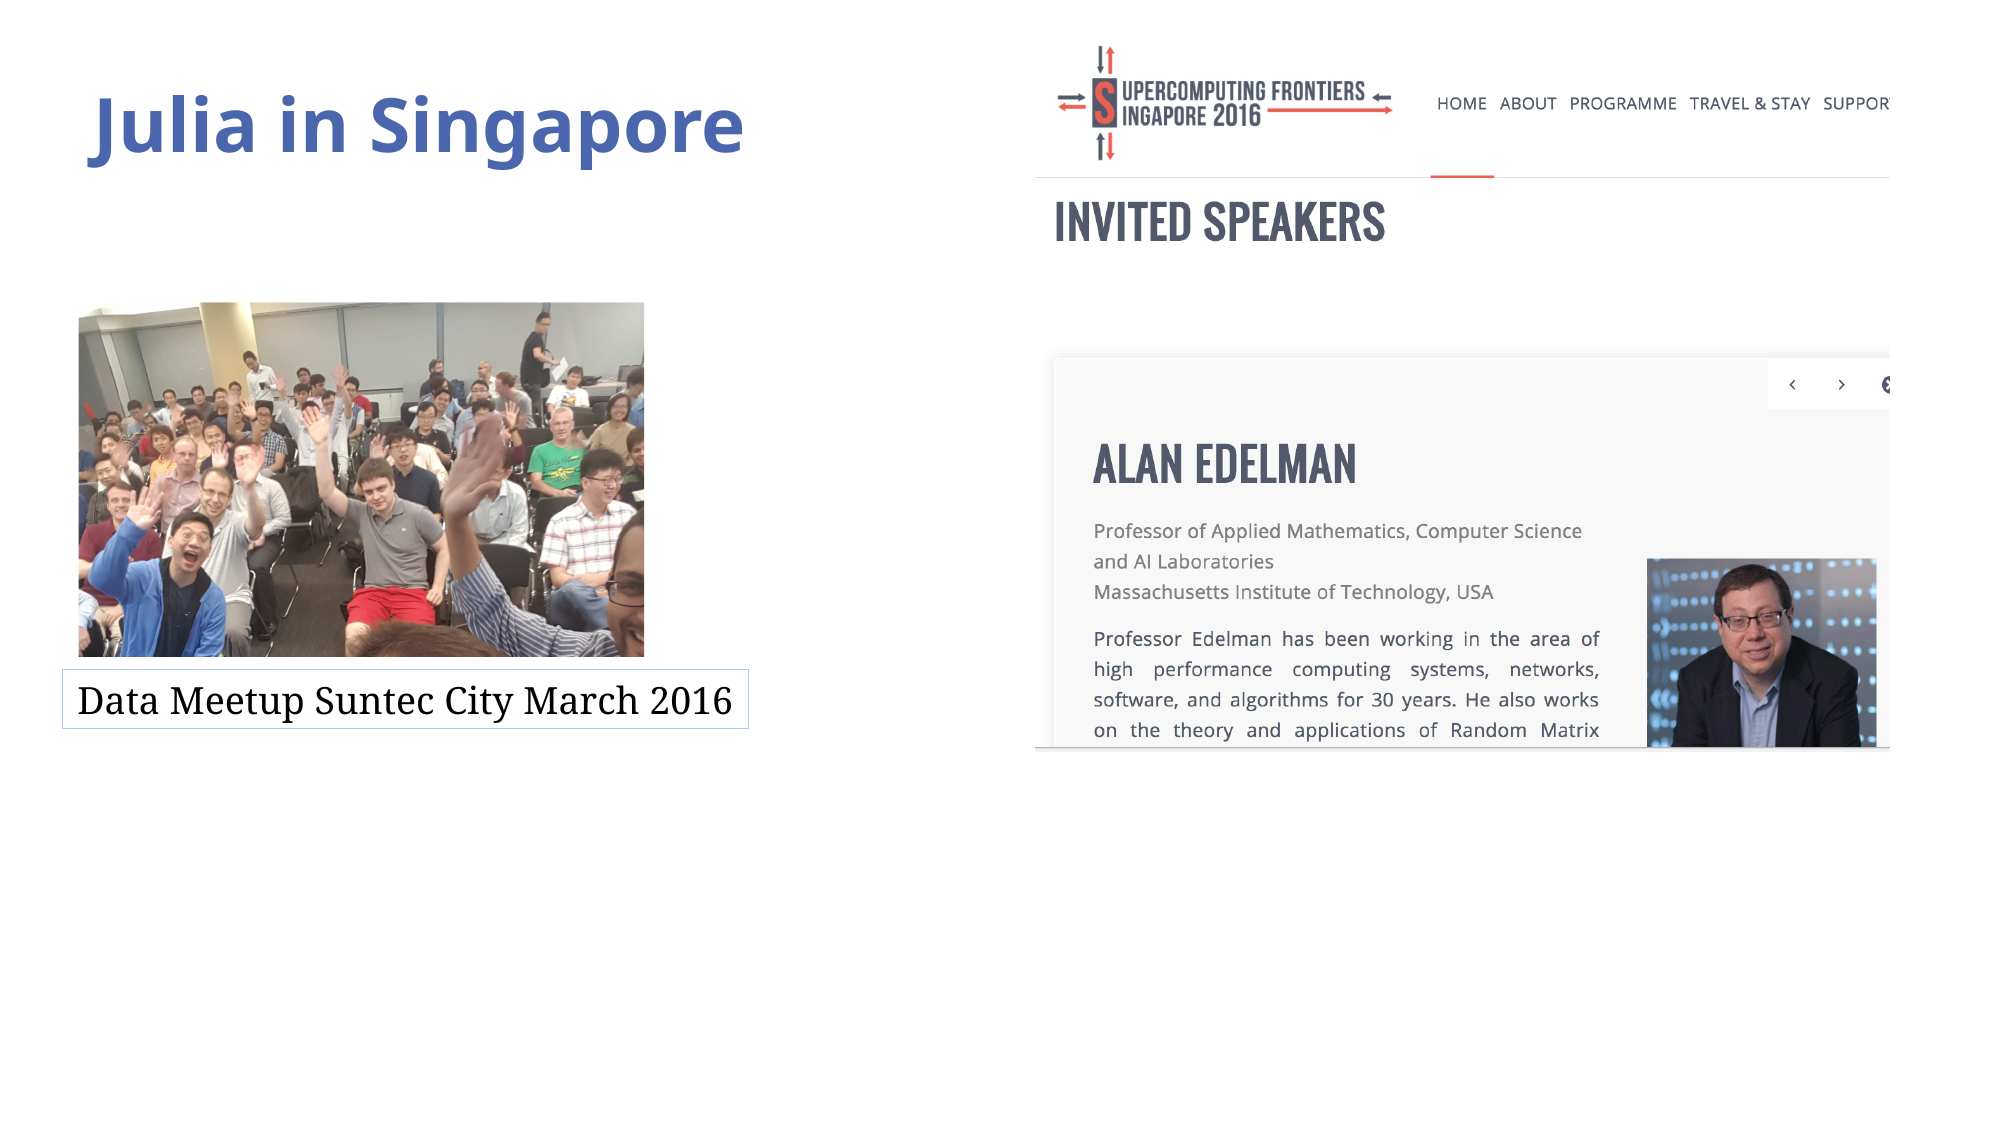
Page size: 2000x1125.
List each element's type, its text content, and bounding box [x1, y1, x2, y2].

picture [1035, 42, 1890, 752]
text_box Data Meetup Suntec City March 2016 [62, 669, 184, 729]
title Julia in Singapore [78, 0, 1341, 175]
picture [79, 196, 645, 763]
text_box Data Meetup Suntec City March 2016 [539, 669, 749, 729]
